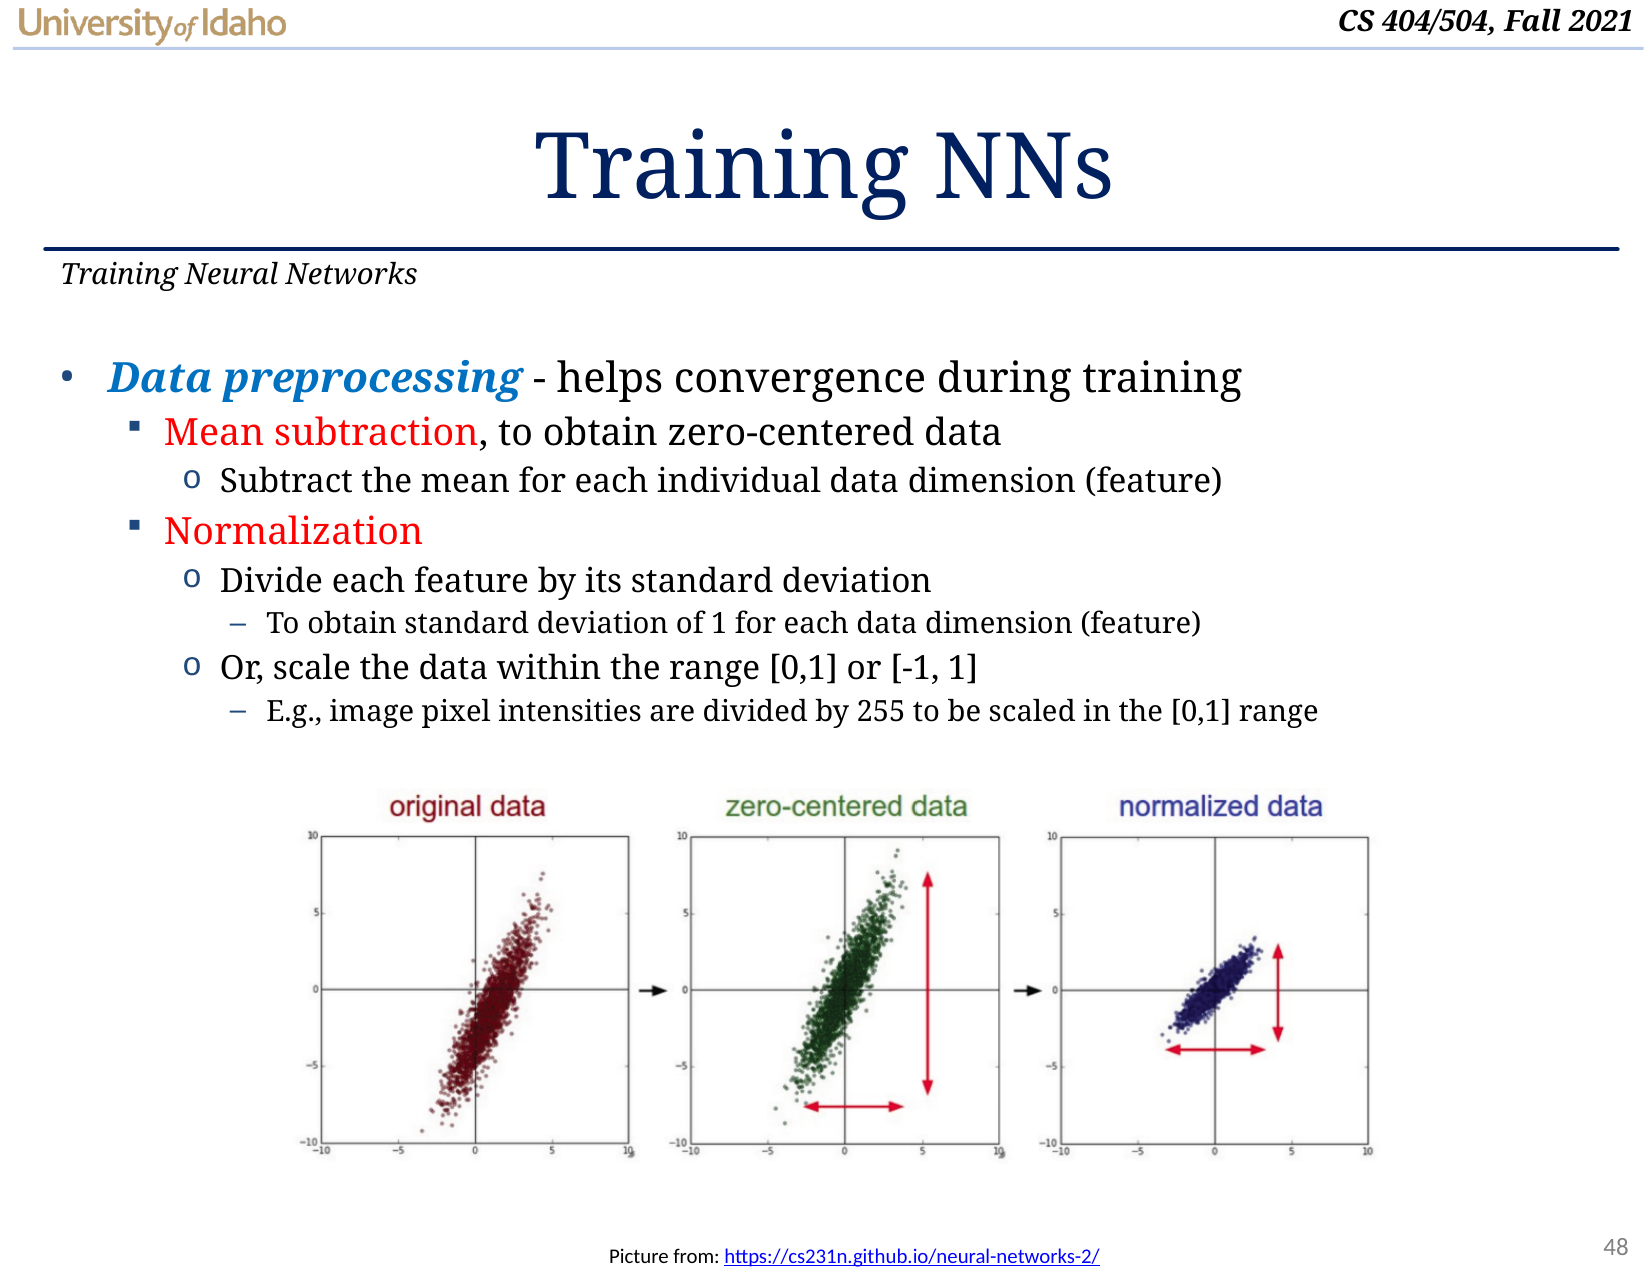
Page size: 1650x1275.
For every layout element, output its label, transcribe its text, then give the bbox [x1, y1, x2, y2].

list Data preprocessing - helps convergence during training Mean subtraction, to obtain zero-centered data Subtract the mean for each individual data dimension (feature) Normalization Divide each feature by its standard deviation To obtain standard deviation of 1 for each data dimension (feature) Or, scale the data within the range [0,1] or [-1, 1] E.g., image pixel intensities are divided by 255 to be scaled in the [0,1] range [45, 342, 1618, 1224]
list Training Neural Networks [45, 247, 1062, 306]
picture [19, 8, 286, 46]
title Training NNs [0, 75, 1650, 248]
picture [281, 777, 1397, 1170]
text_box Picture from: https://cs231n.github.io/neural-networks-2/ [340, 1234, 1369, 1275]
